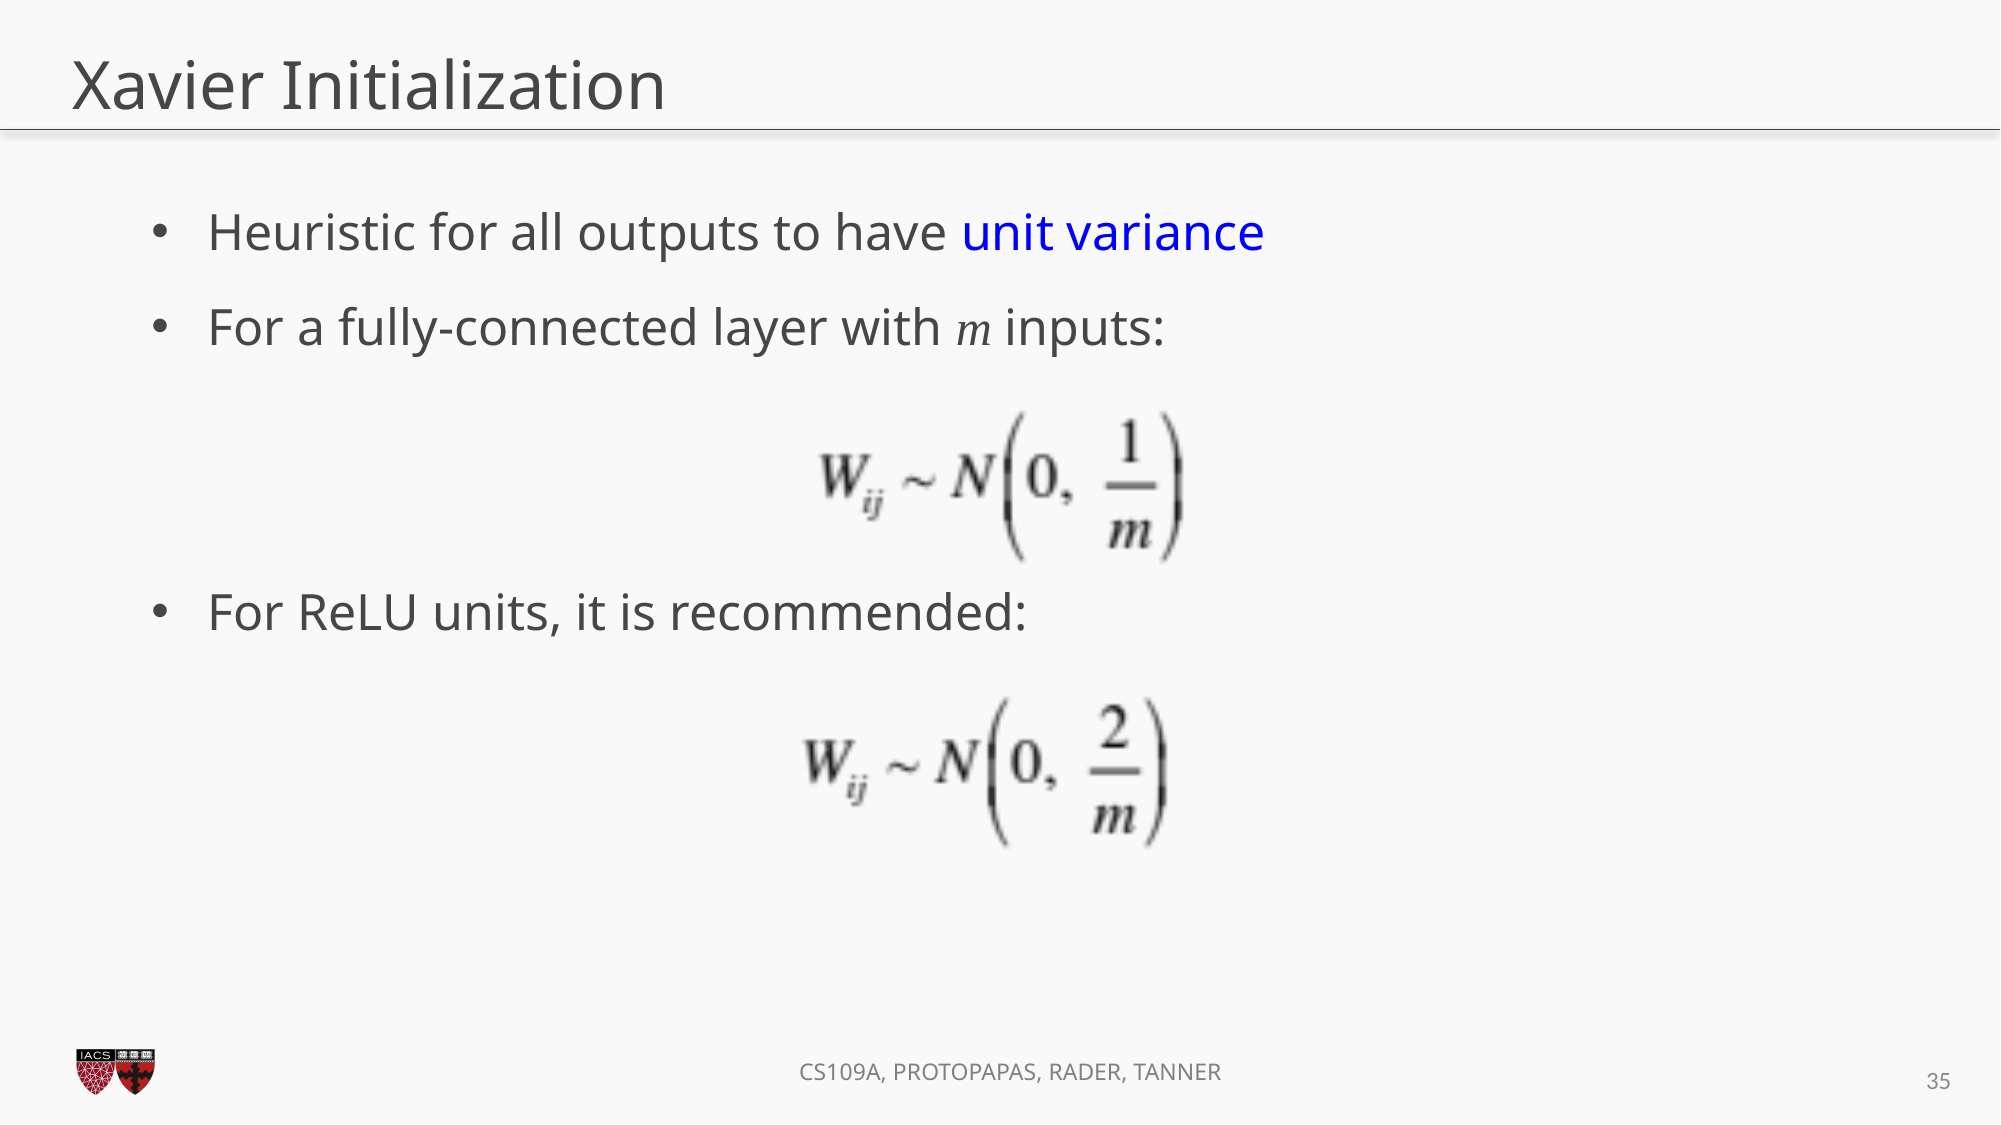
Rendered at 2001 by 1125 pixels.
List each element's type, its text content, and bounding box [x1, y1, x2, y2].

slide_number 35 [1500, 1050, 1967, 1110]
picture [75, 1049, 155, 1095]
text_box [812, 397, 1188, 566]
list Heuristic for all outputs to have unit variance For a fully-connected layer with m inputs: For ReLU units, it is recommended: [136, 193, 1831, 540]
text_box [796, 682, 1172, 851]
title Xavier Initialization [57, 35, 1943, 162]
